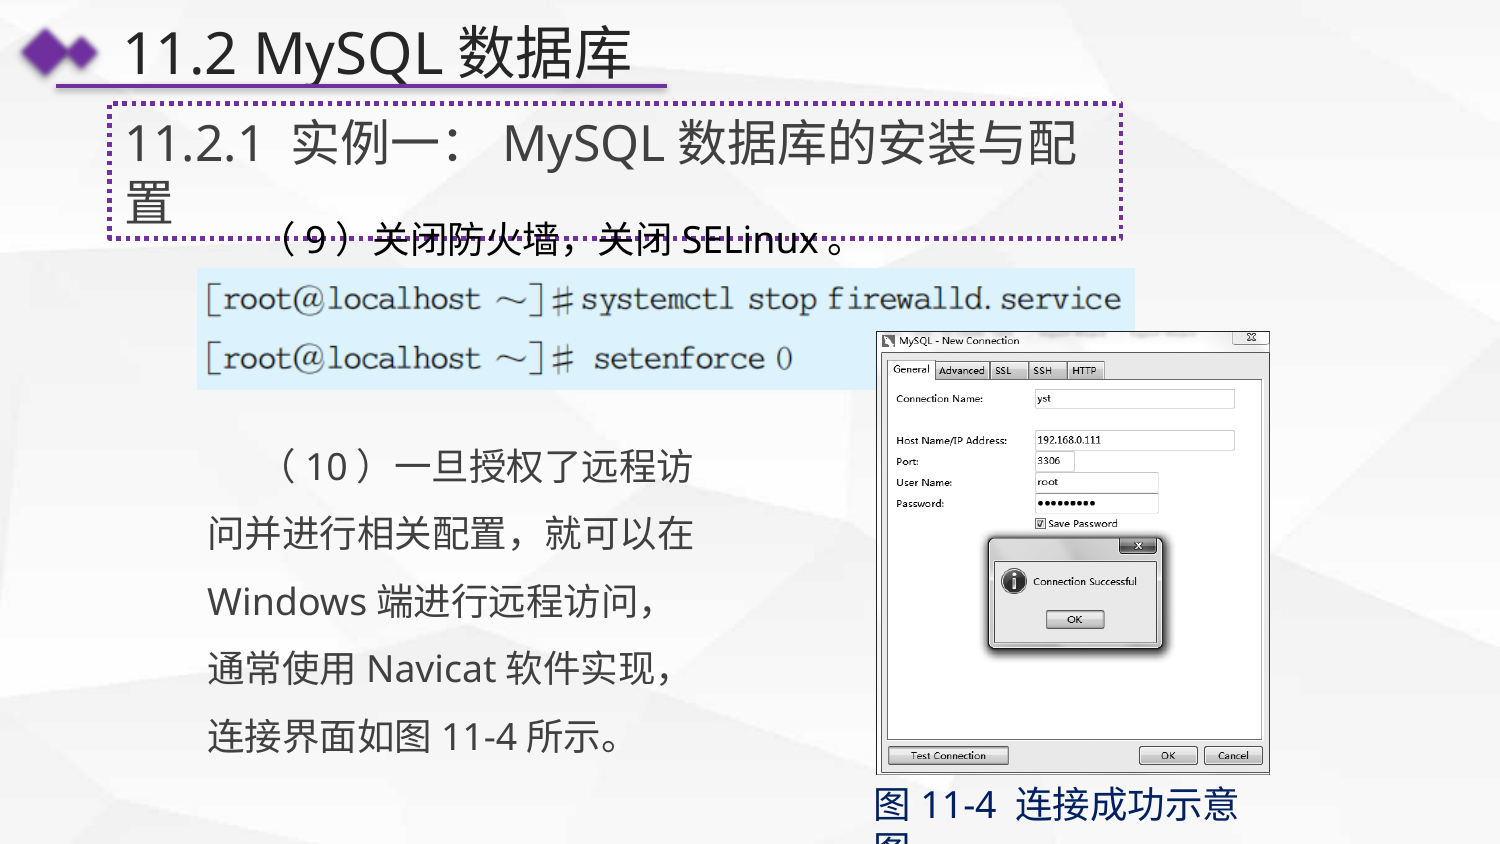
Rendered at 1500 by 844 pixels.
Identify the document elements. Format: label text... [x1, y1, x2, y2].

text_box 11.2.1 实例一：MySQL数据库的安装与配置 [109, 103, 1122, 239]
picture [0, 0, 1500, 844]
text_box （10）一旦授权了远程访问并进行相关配置，就可以在Windows端进行远程访问，通常使用Navicat软件实现，连接界面如图11-4所示。 [192, 412, 726, 765]
text_box （9）关闭防火墙，关闭SELinux。 [192, 185, 1085, 269]
text_box 11.2 MySQL数据库 [108, 9, 687, 94]
text_box 图11-4 连接成功示意图 [859, 774, 1288, 844]
text_box [27, 34, 60, 71]
text_box [71, 42, 92, 63]
